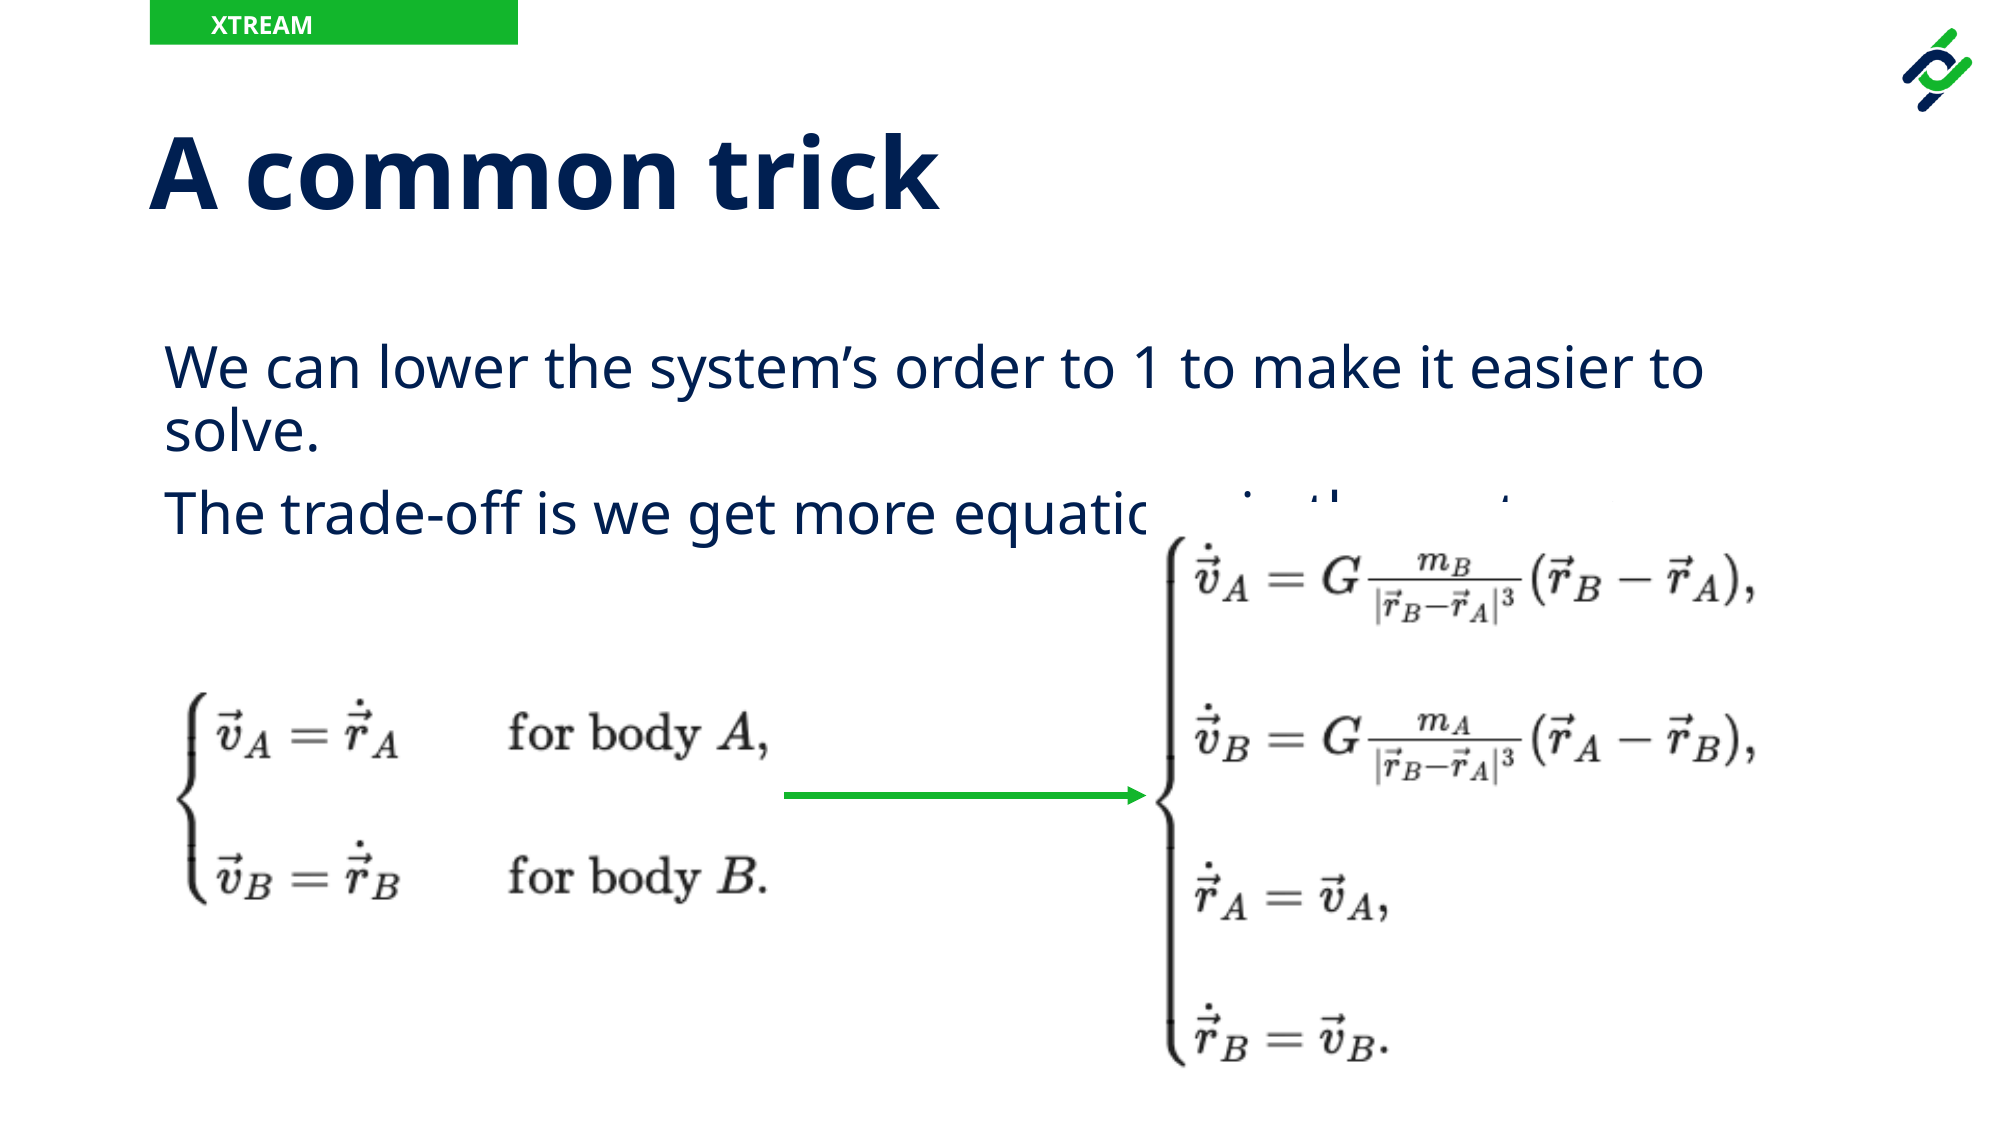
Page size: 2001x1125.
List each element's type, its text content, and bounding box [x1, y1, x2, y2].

picture [1146, 502, 1774, 1089]
title A common trick [149, 125, 1419, 255]
picture [156, 672, 785, 919]
picture [1895, 28, 1979, 112]
list We can lower the system’s order to 1 to make it easier to solve. The trade-off is we get more equations in the system: [149, 330, 1866, 1013]
